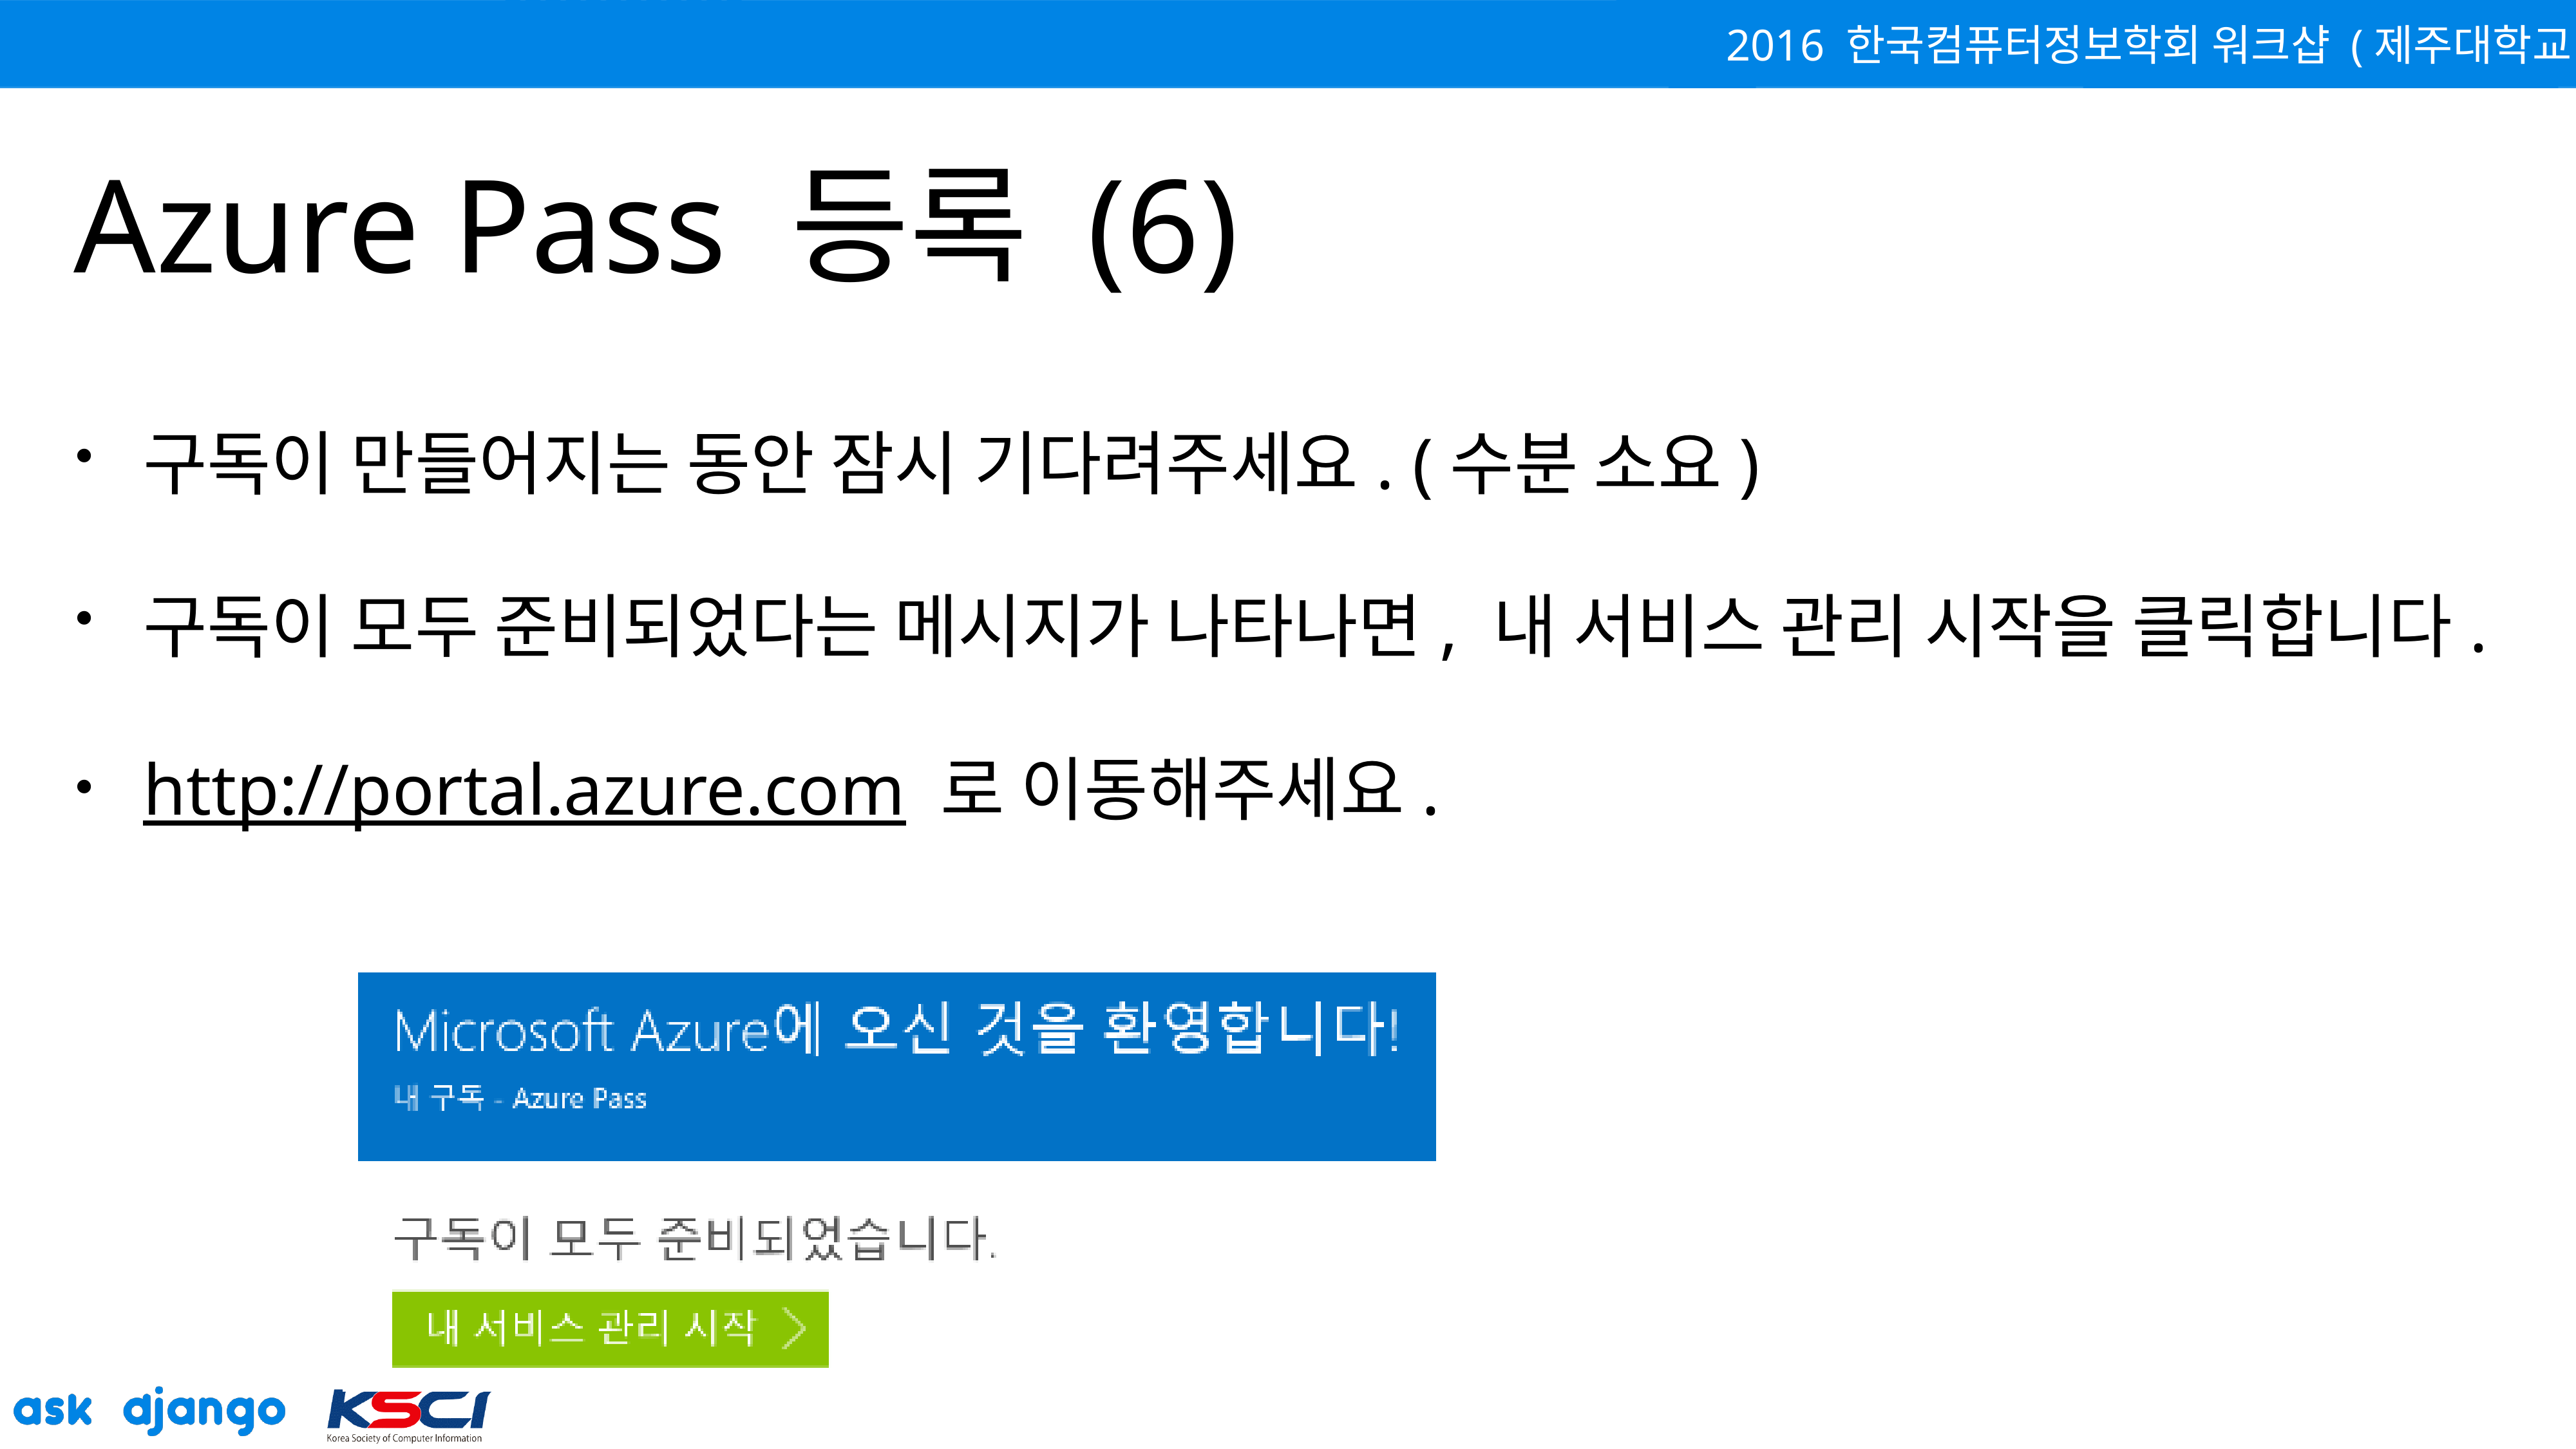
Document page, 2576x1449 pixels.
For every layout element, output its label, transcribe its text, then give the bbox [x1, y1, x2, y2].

title Azure Pass 등록 (6) [68, 100, 2508, 343]
list 구독이 만들어지는 동안 잠시 기다려주세요. (수분 소요) 구독이 모두 준비되었다는 메시지가 나타나면, 내 서비스 관리 시작을 클릭합니다. http://portal.azure.com 로 이동해주세요. [70, 341, 2506, 918]
picture [327, 960, 1452, 1444]
picture [0, 0, 2576, 88]
picture [1, 1375, 295, 1448]
